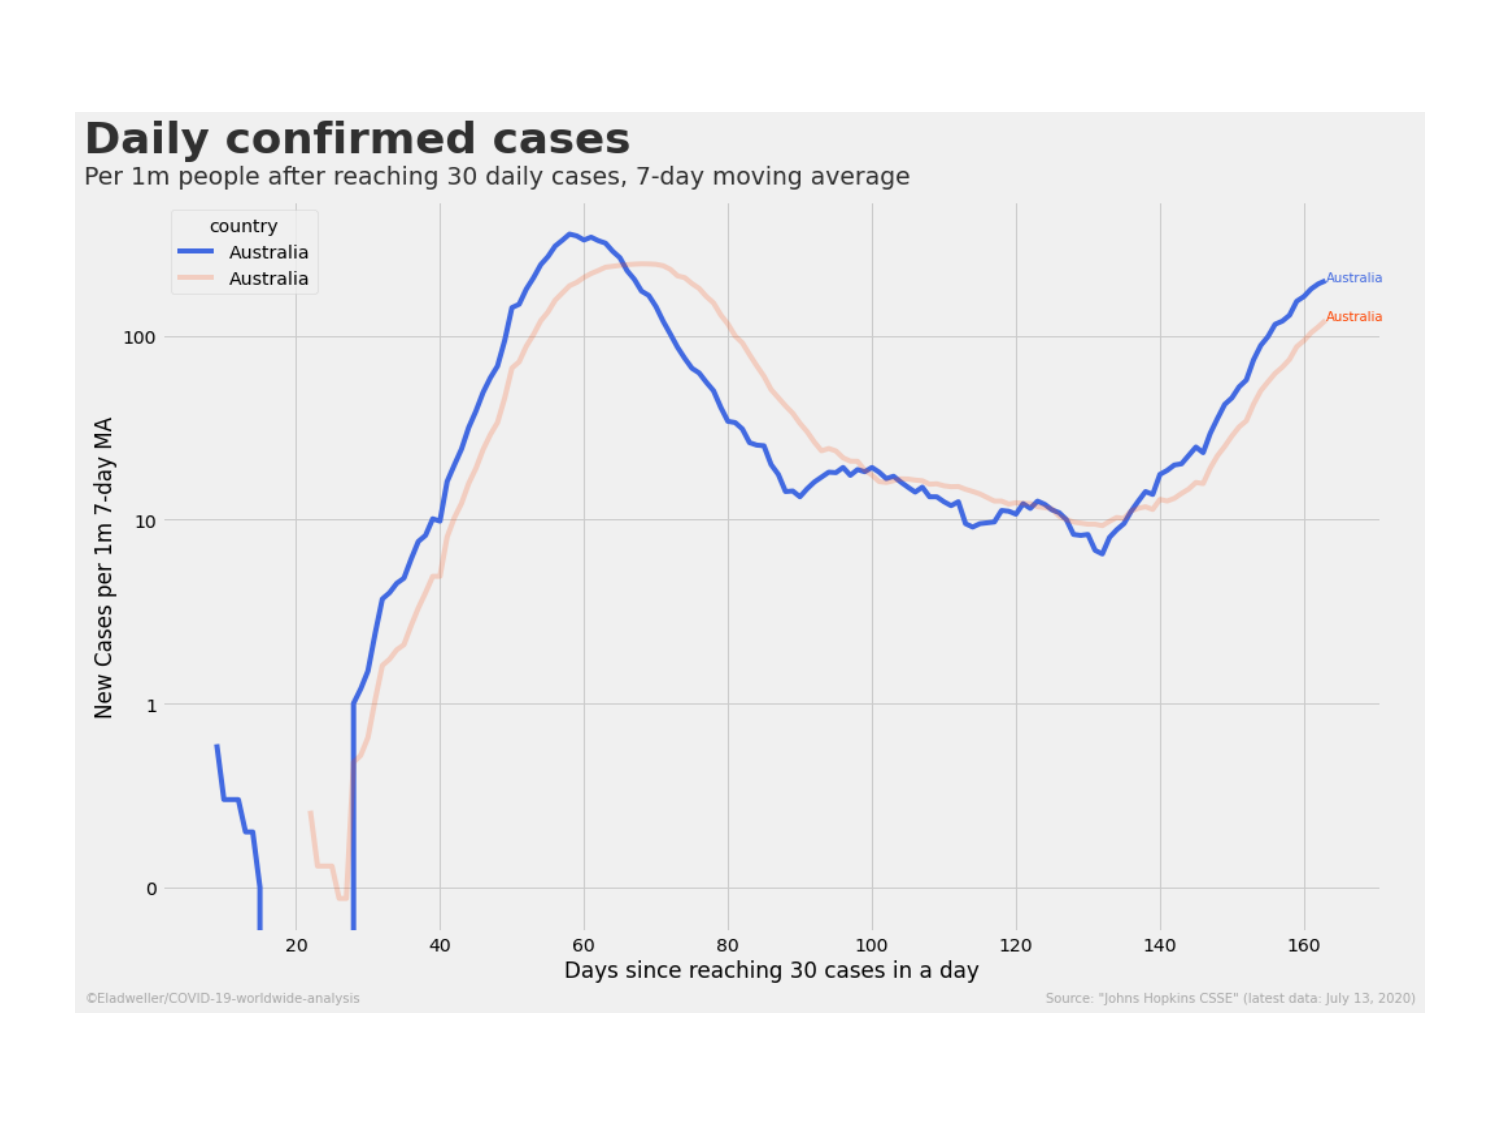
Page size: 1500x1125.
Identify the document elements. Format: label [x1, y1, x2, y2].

picture [74, 112, 1426, 1013]
